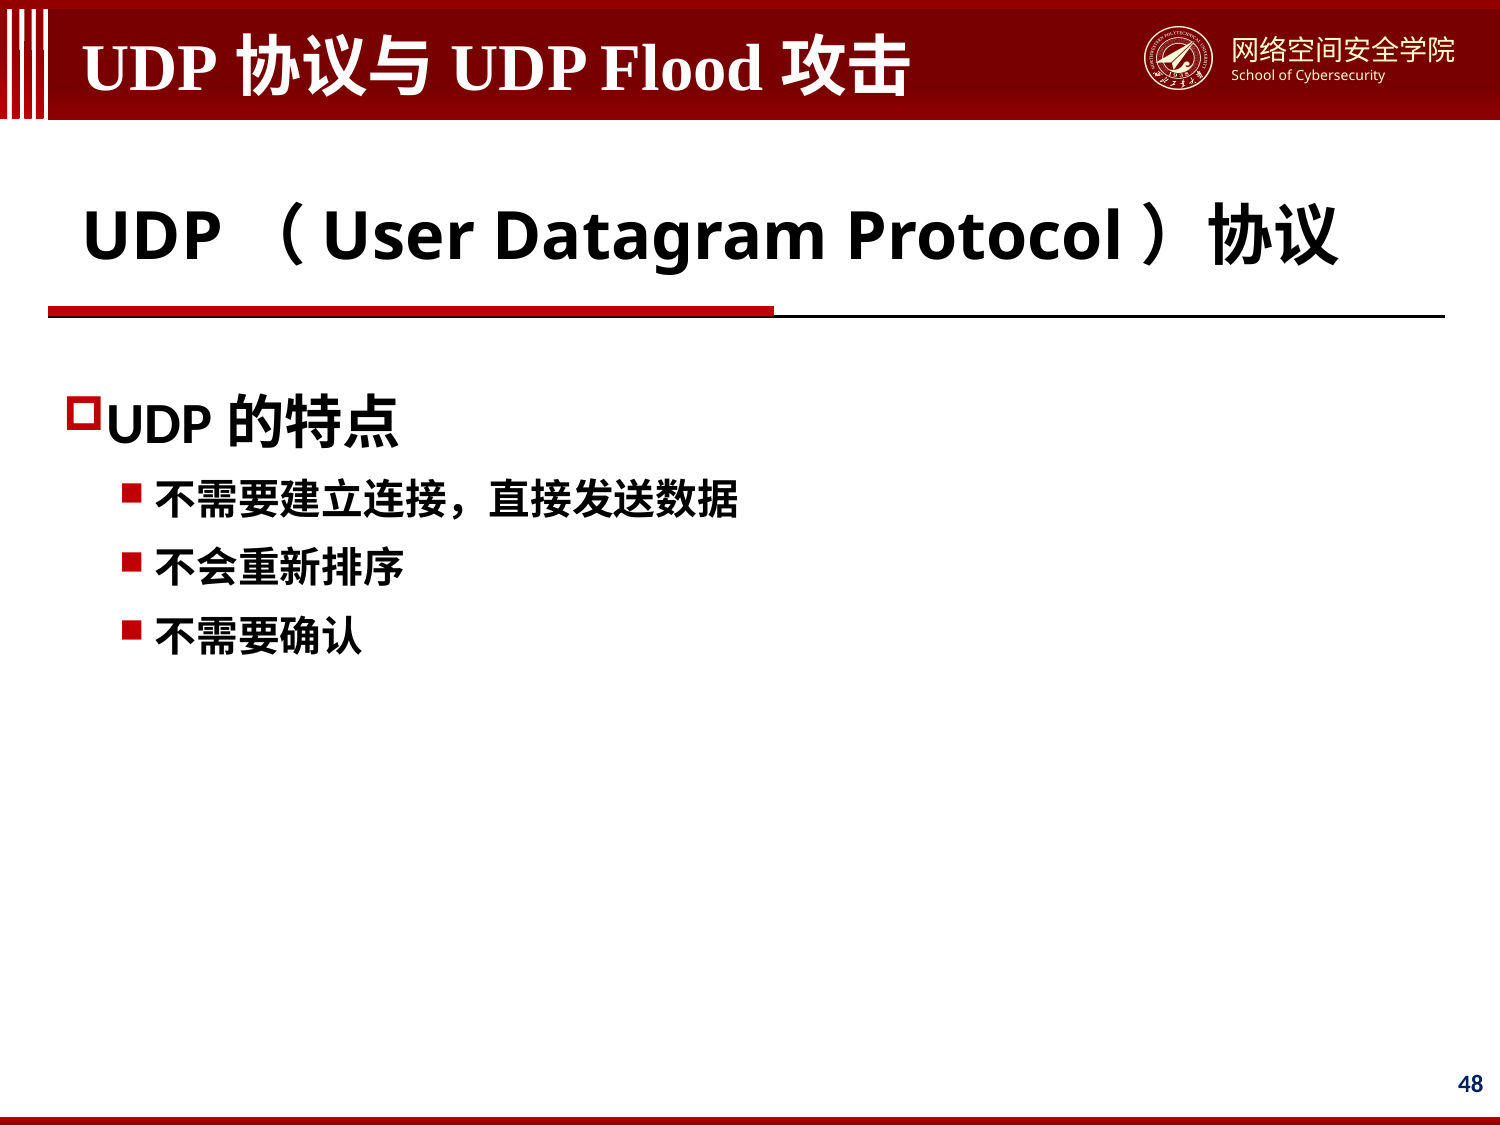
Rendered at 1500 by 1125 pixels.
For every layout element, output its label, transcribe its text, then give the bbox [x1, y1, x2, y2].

picture [1144, 26, 1213, 90]
list UDP的特点 不需要建立连接，直接发送数据 不会重新排序 不需要确认 [48, 363, 1446, 1052]
title UDP协议与UDP Flood攻击 [66, 7, 1082, 119]
subtitle UDP（User Datagram Protocol）协议 [66, 184, 1446, 297]
